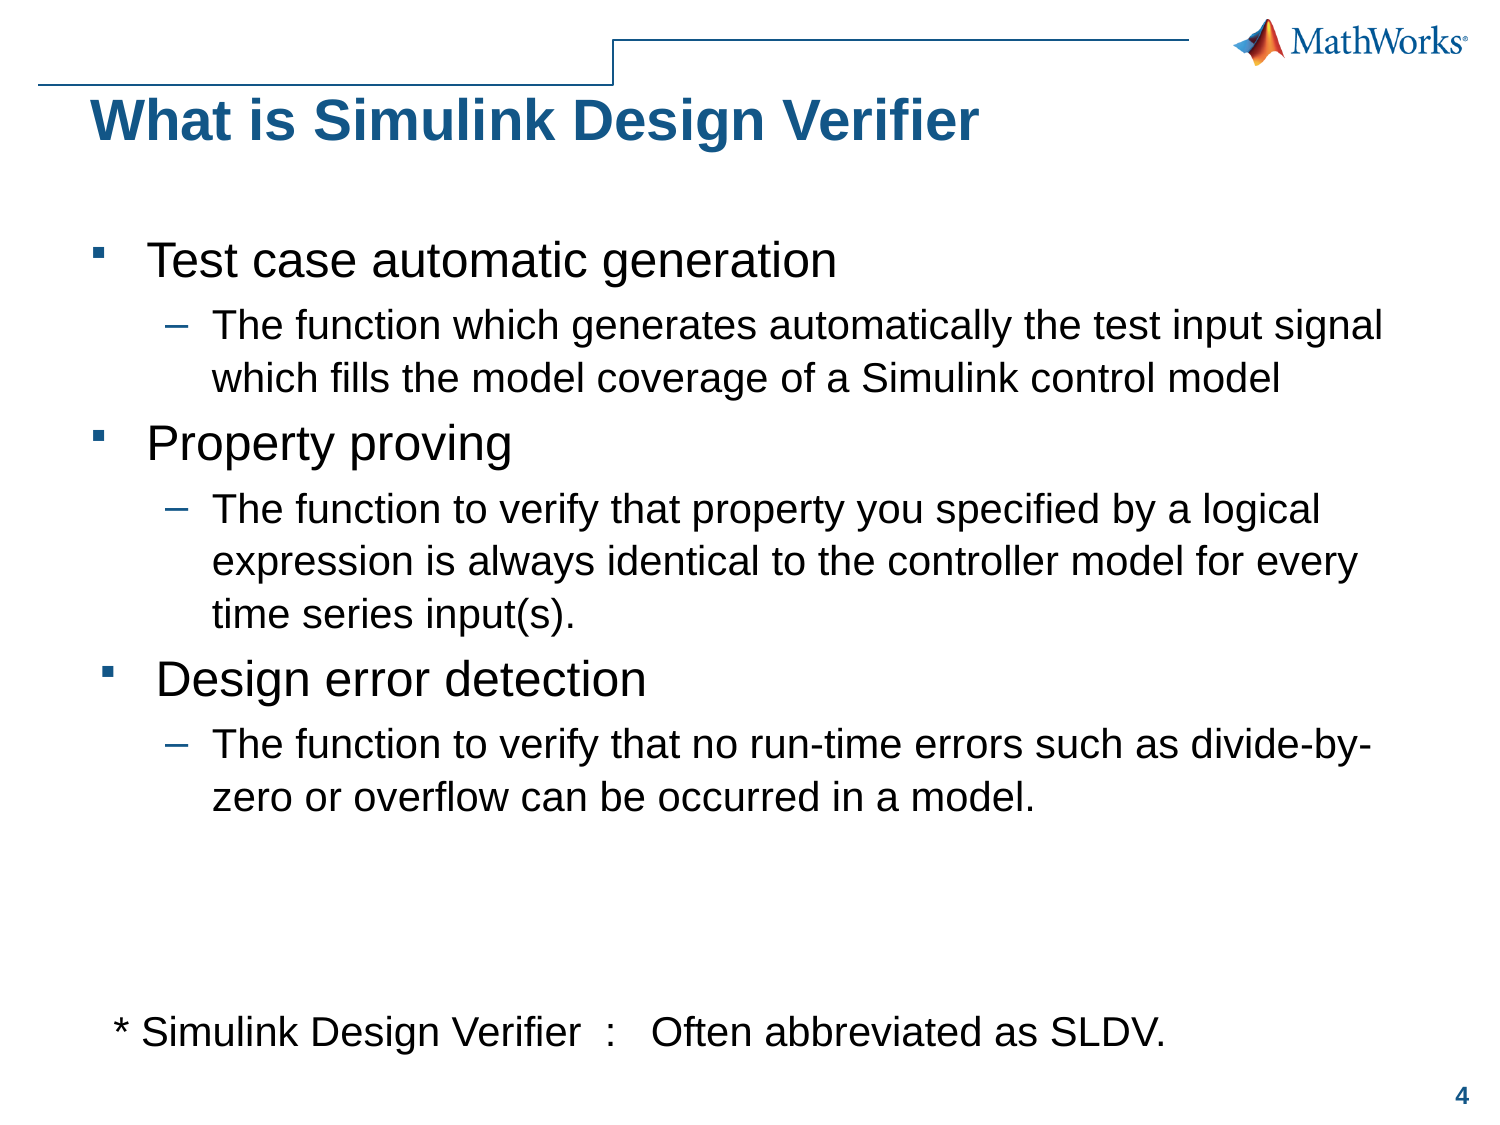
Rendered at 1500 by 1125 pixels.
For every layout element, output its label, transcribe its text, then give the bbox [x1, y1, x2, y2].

title What is Simulink Design Verifier [75, 75, 1400, 219]
text_box * Simulink Design Verifier : Often abbreviated as SLDV. [98, 996, 1310, 1062]
list Test case automatic generation The function which generates automatically the test input signal which fills the model coverage of a Simulink control model Property proving The function to verify that property you specified by a logical expression is always identical to the controller model for every time series input(s). Design error detection The function to verify that no run-time errors such as divide-by-zero or overflow can be occurred in a model. [75, 219, 1400, 905]
picture [1226, 7, 1483, 78]
